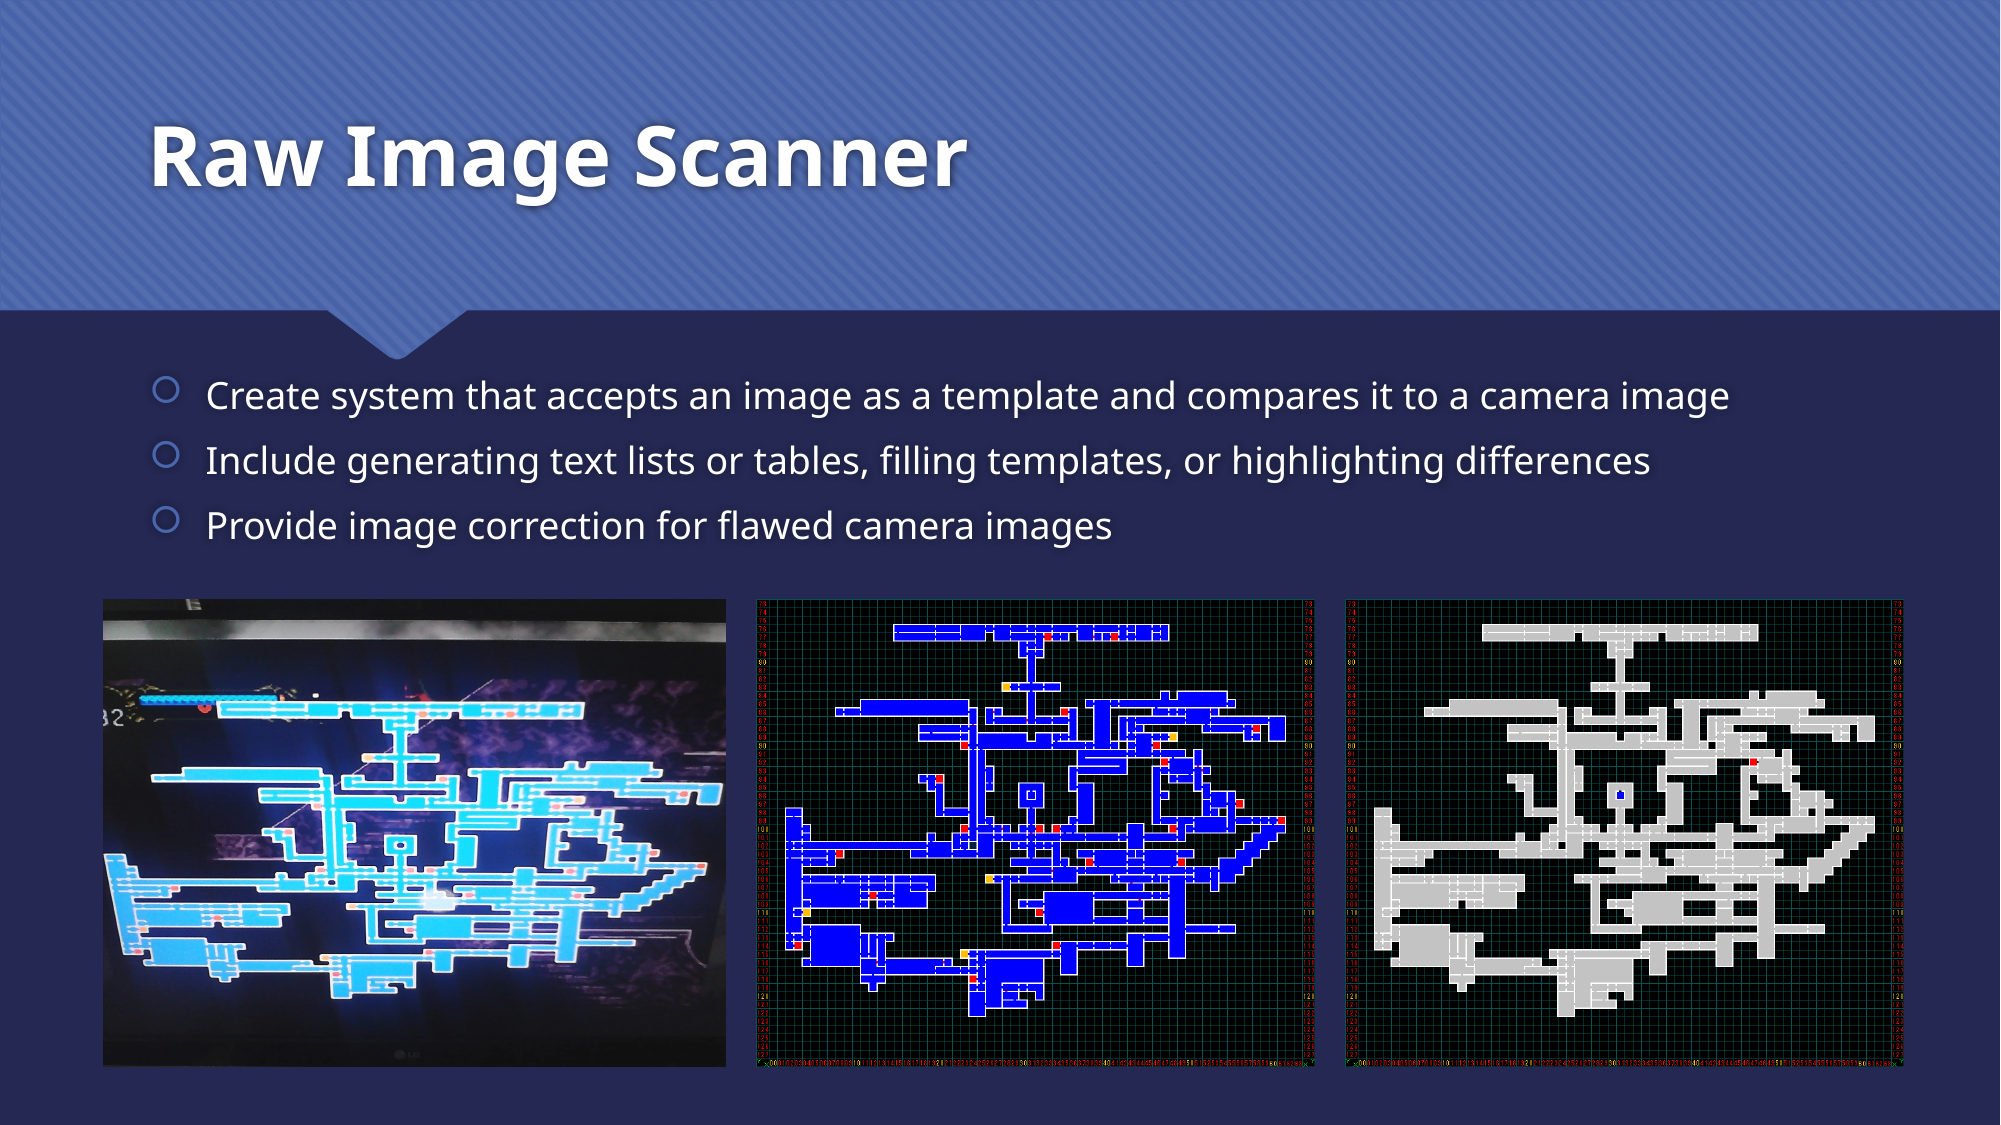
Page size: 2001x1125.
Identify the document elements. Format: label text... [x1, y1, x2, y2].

title Raw Image Scanner [132, 73, 1868, 233]
list Create system that accepts an image as a template and compares it to a camera image Include generating text lists or tables, filling templates, or highlighting differences Provide image correction for flawed camera images [134, 364, 1866, 962]
picture [103, 599, 726, 1067]
picture [756, 599, 1315, 1067]
picture [1345, 599, 1904, 1067]
